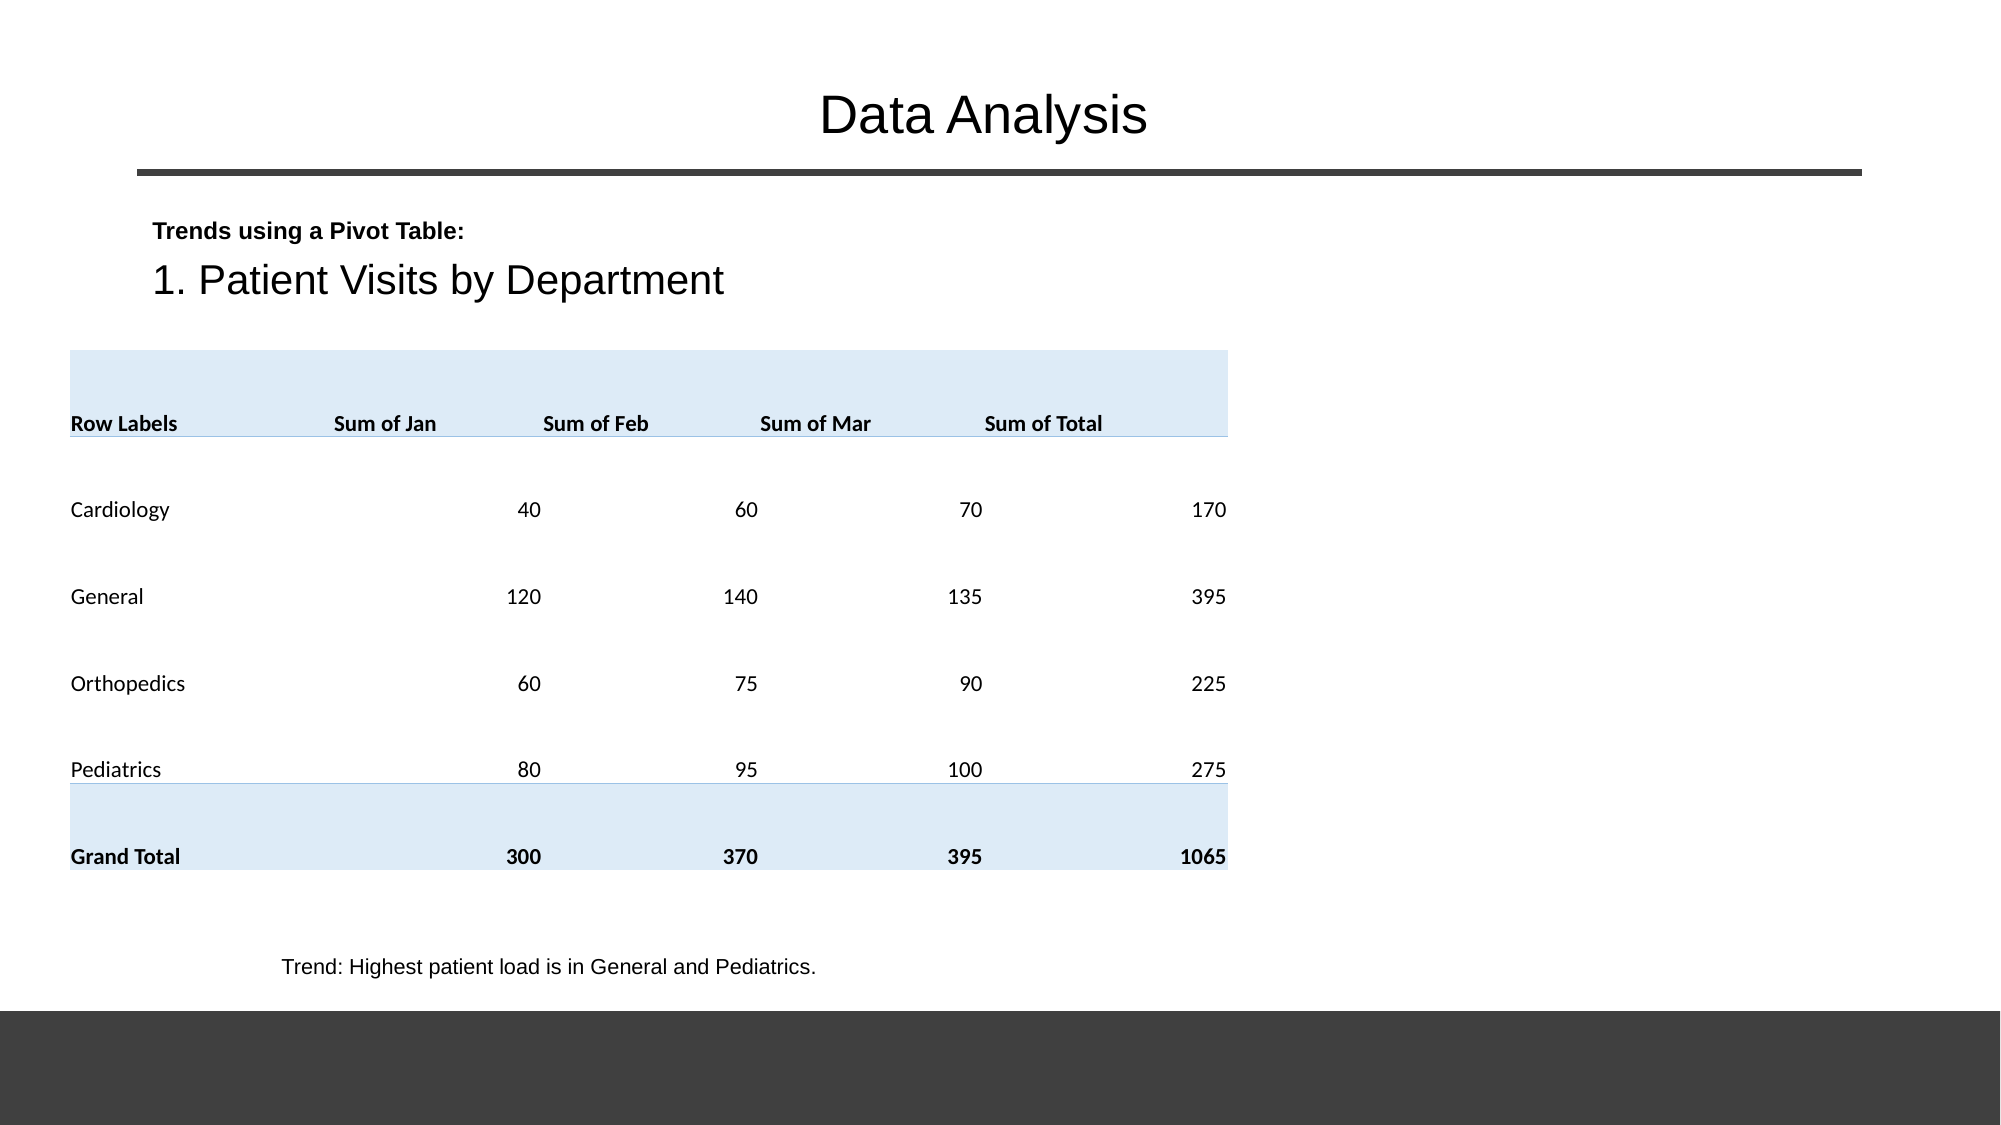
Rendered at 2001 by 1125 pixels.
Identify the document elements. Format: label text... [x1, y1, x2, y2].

table_cell 300 [333, 784, 542, 870]
table_header Sum of Jan [333, 350, 542, 436]
table_cell 120 [333, 524, 542, 610]
table_cell 95 [542, 697, 759, 783]
table_cell 60 [333, 610, 542, 697]
table_cell 90 [759, 610, 984, 697]
table_cell 40 [333, 437, 542, 524]
table_cell 225 [984, 610, 1228, 697]
list Trends using a Pivot Table: 1. Patient Visits by Department [137, 197, 1863, 991]
table_cell 370 [542, 784, 759, 870]
text_box Trend: Highest patient load is in General and Pediatrics. [266, 920, 934, 987]
table_cell General [70, 524, 333, 610]
table_header Sum of Mar [759, 350, 984, 436]
table_cell 70 [759, 437, 984, 524]
table_cell 395 [984, 524, 1228, 610]
table_cell 75 [542, 610, 759, 697]
table_header Sum of Total [984, 350, 1228, 436]
table_cell Pediatrics [70, 697, 333, 783]
table_header Row Labels [70, 350, 333, 436]
title Data Analysis [121, 55, 1848, 169]
table_cell 140 [542, 524, 759, 610]
table_cell 60 [542, 437, 759, 524]
table_cell 135 [759, 524, 984, 610]
table_cell Grand Total [70, 784, 333, 870]
table_cell 1065 [984, 784, 1228, 870]
table_cell Cardiology [70, 437, 333, 524]
table_header Sum of Feb [542, 350, 759, 436]
table_cell 100 [759, 697, 984, 783]
table_cell 80 [333, 697, 542, 783]
table_cell Orthopedics [70, 610, 333, 697]
table_cell 275 [984, 697, 1228, 783]
table_cell 395 [759, 784, 984, 870]
table_cell 170 [984, 437, 1228, 524]
